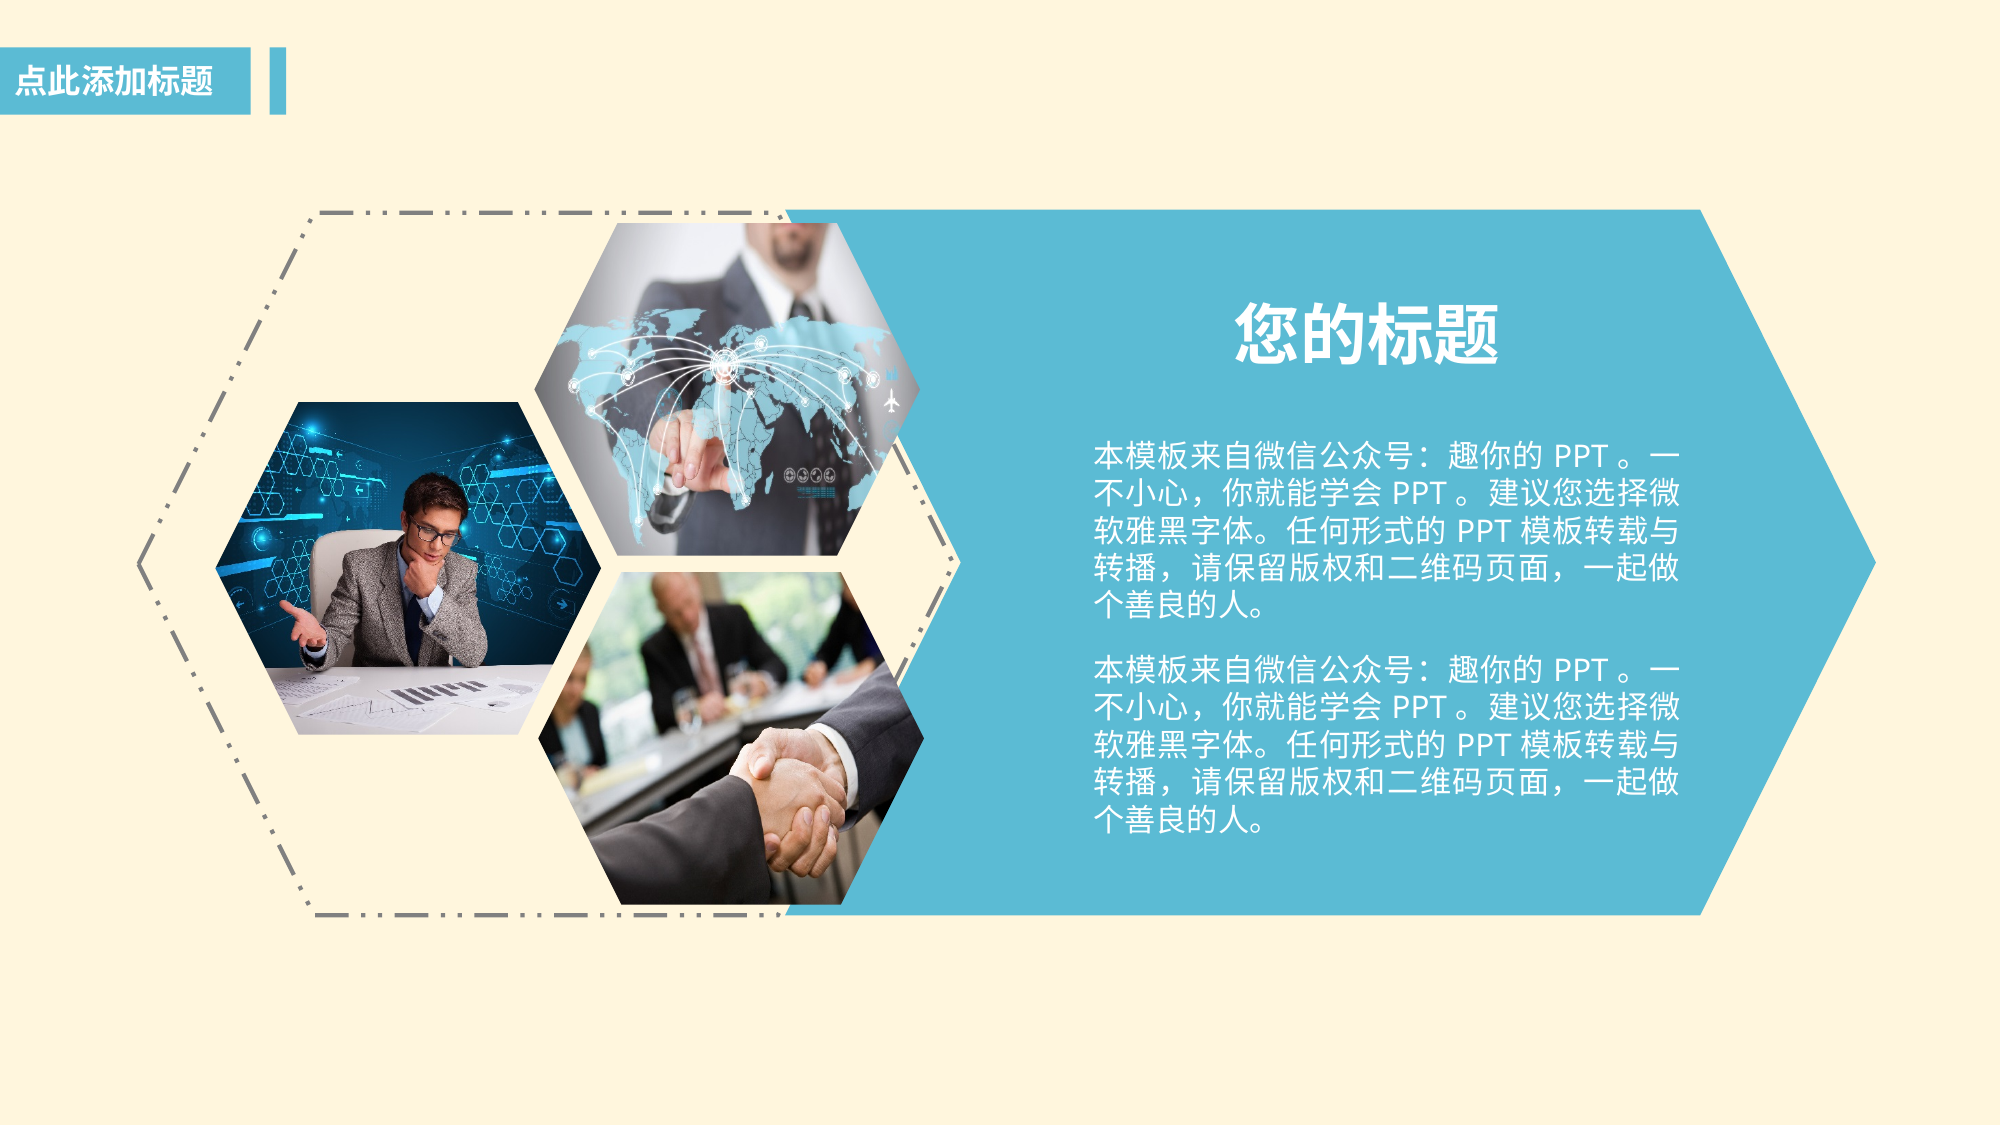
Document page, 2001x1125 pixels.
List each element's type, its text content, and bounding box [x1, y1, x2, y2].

text_box 本模板来自微信公众号：趣你的PPT。一不小心，你就能学会PPT。建议您选择微软雅黑字体。任何形式的PPT模板转载与转播，请保留版权和二维码页面，一起做个善良的人。 [1078, 428, 1696, 631]
text_box [269, 46, 287, 116]
text_box [214, 401, 603, 736]
text_box 您的标题 [1218, 285, 1556, 380]
text_box [533, 222, 922, 557]
text_box [783, 208, 1878, 917]
text_box [0, 46, 252, 116]
text_box 本模板来自微信公众号：趣你的PPT。一不小心，你就能学会PPT。建议您选择微软雅黑字体。任何形式的PPT模板转载与转播，请保留版权和二维码页面，一起做个善良的人。 [1078, 642, 1696, 845]
text_box [537, 571, 926, 906]
text_box 点此添加标题 [0, 53, 237, 108]
text_box [137, 211, 955, 917]
